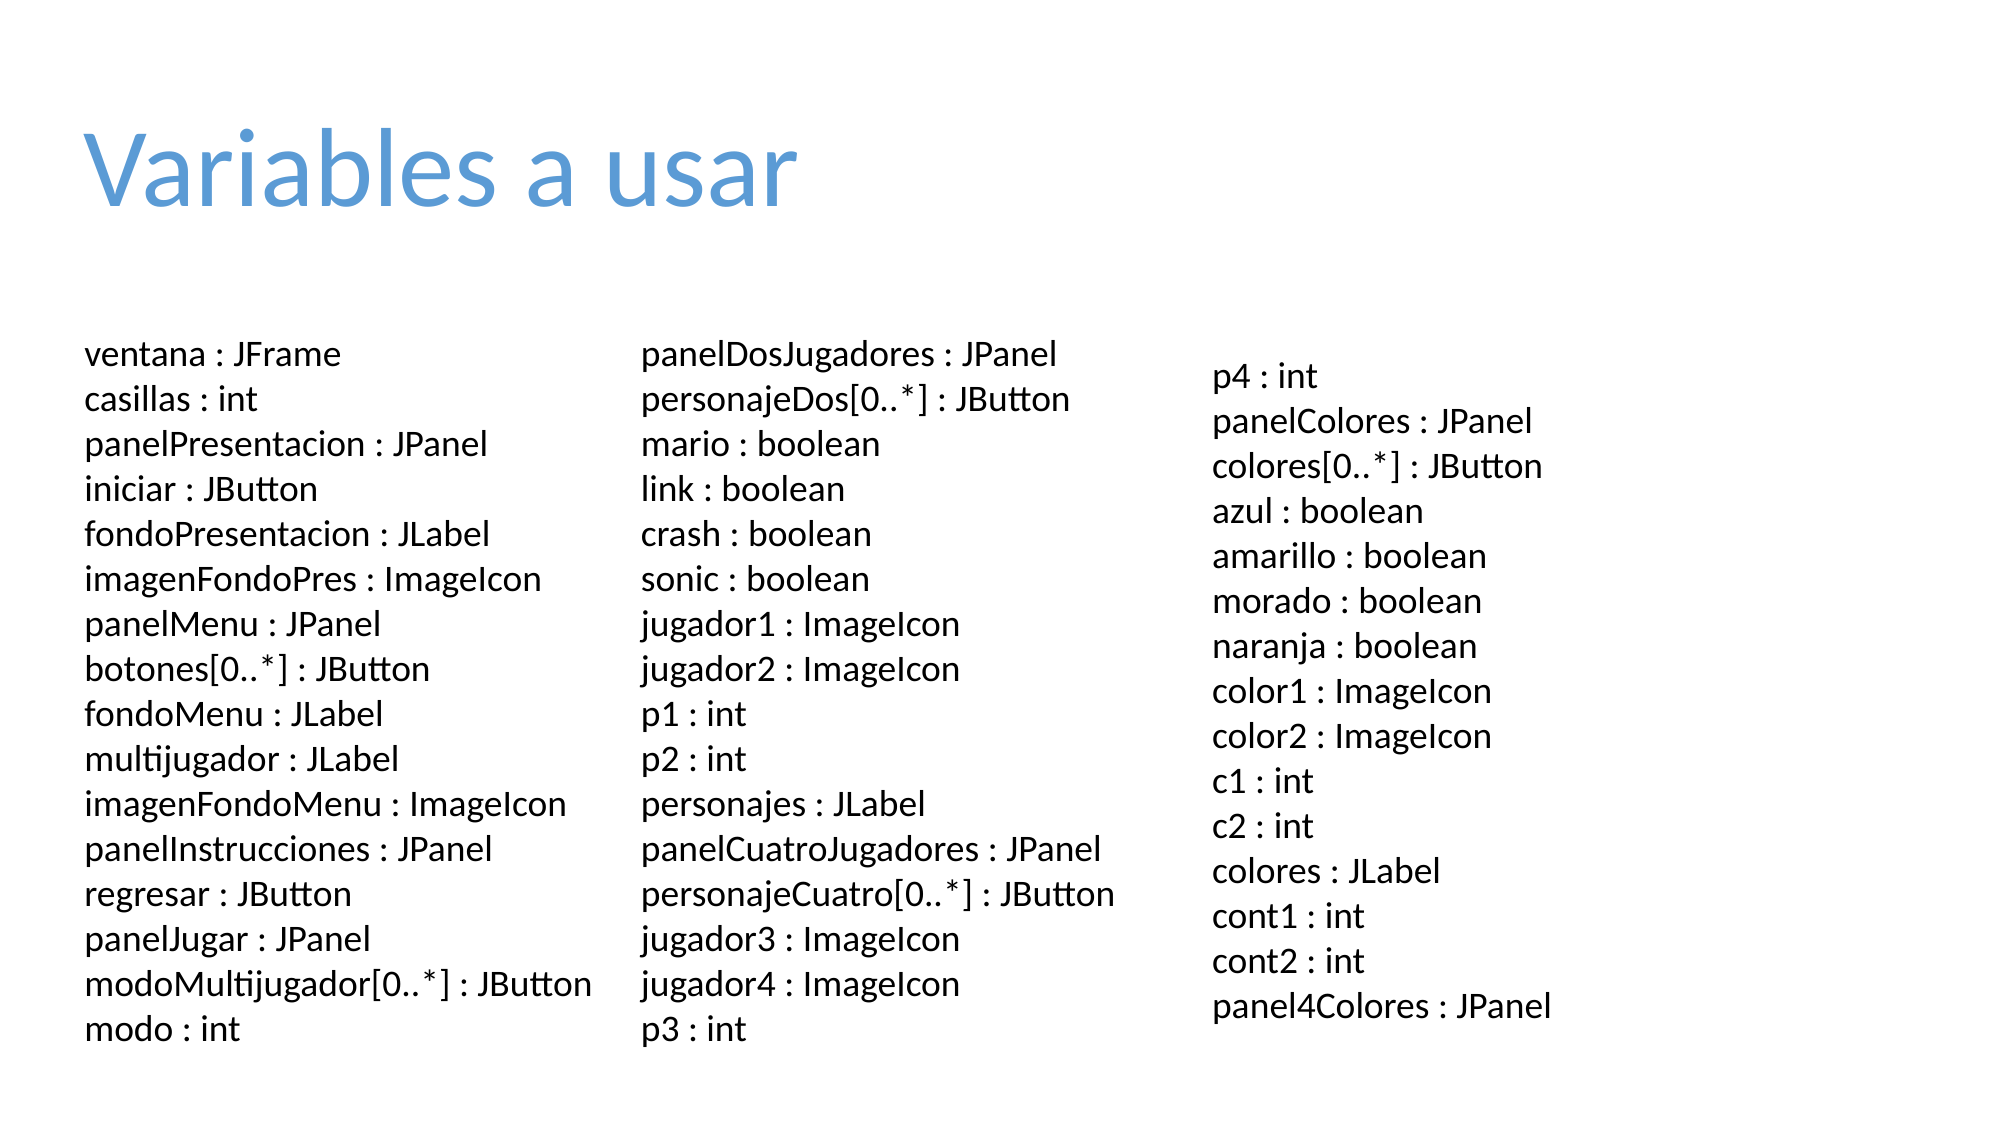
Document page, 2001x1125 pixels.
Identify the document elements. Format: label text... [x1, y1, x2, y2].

text_box panelDosJugadores : JPanel personajeDos[0..*] : JButton mario : boolean link : boolean crash : boolean sonic : boolean jugador1 : ImageIcon jugador2 : ImageIcon p1 : int p2 : int personajes : JLabel panelCuatroJugadores : JPanel personajeCuatro[0..*] : JButton jugador3 : ImageIcon jugador4 : ImageIcon p3 : int [626, 321, 1213, 1102]
text_box Variables a usar [68, 86, 816, 236]
text_box ventana : JFrame casillas : int panelPresentacion : JPanel iniciar : JButton fondoPresentacion : JLabel imagenFondoPres : ImageIcon panelMenu : JPanel botones[0..*] : JButton fondoMenu : JLabel multijugador : JLabel imagenFondoMenu : ImageIcon panelInstrucciones : JPanel regresar : JButton panelJugar : JPanel modoMultijugador[0..*] : JButton modo : int [69, 321, 626, 1102]
text_box p4 : int panelColores : JPanel colores[0..*] : JButton azul : boolean amarillo : boolean morado : boolean naranja : boolean color1 : ImageIcon color2 : ImageIcon c1 : int c2 : int colores : JLabel cont1 : int cont2 : int panel4Colores : JPanel [1197, 343, 1863, 1079]
